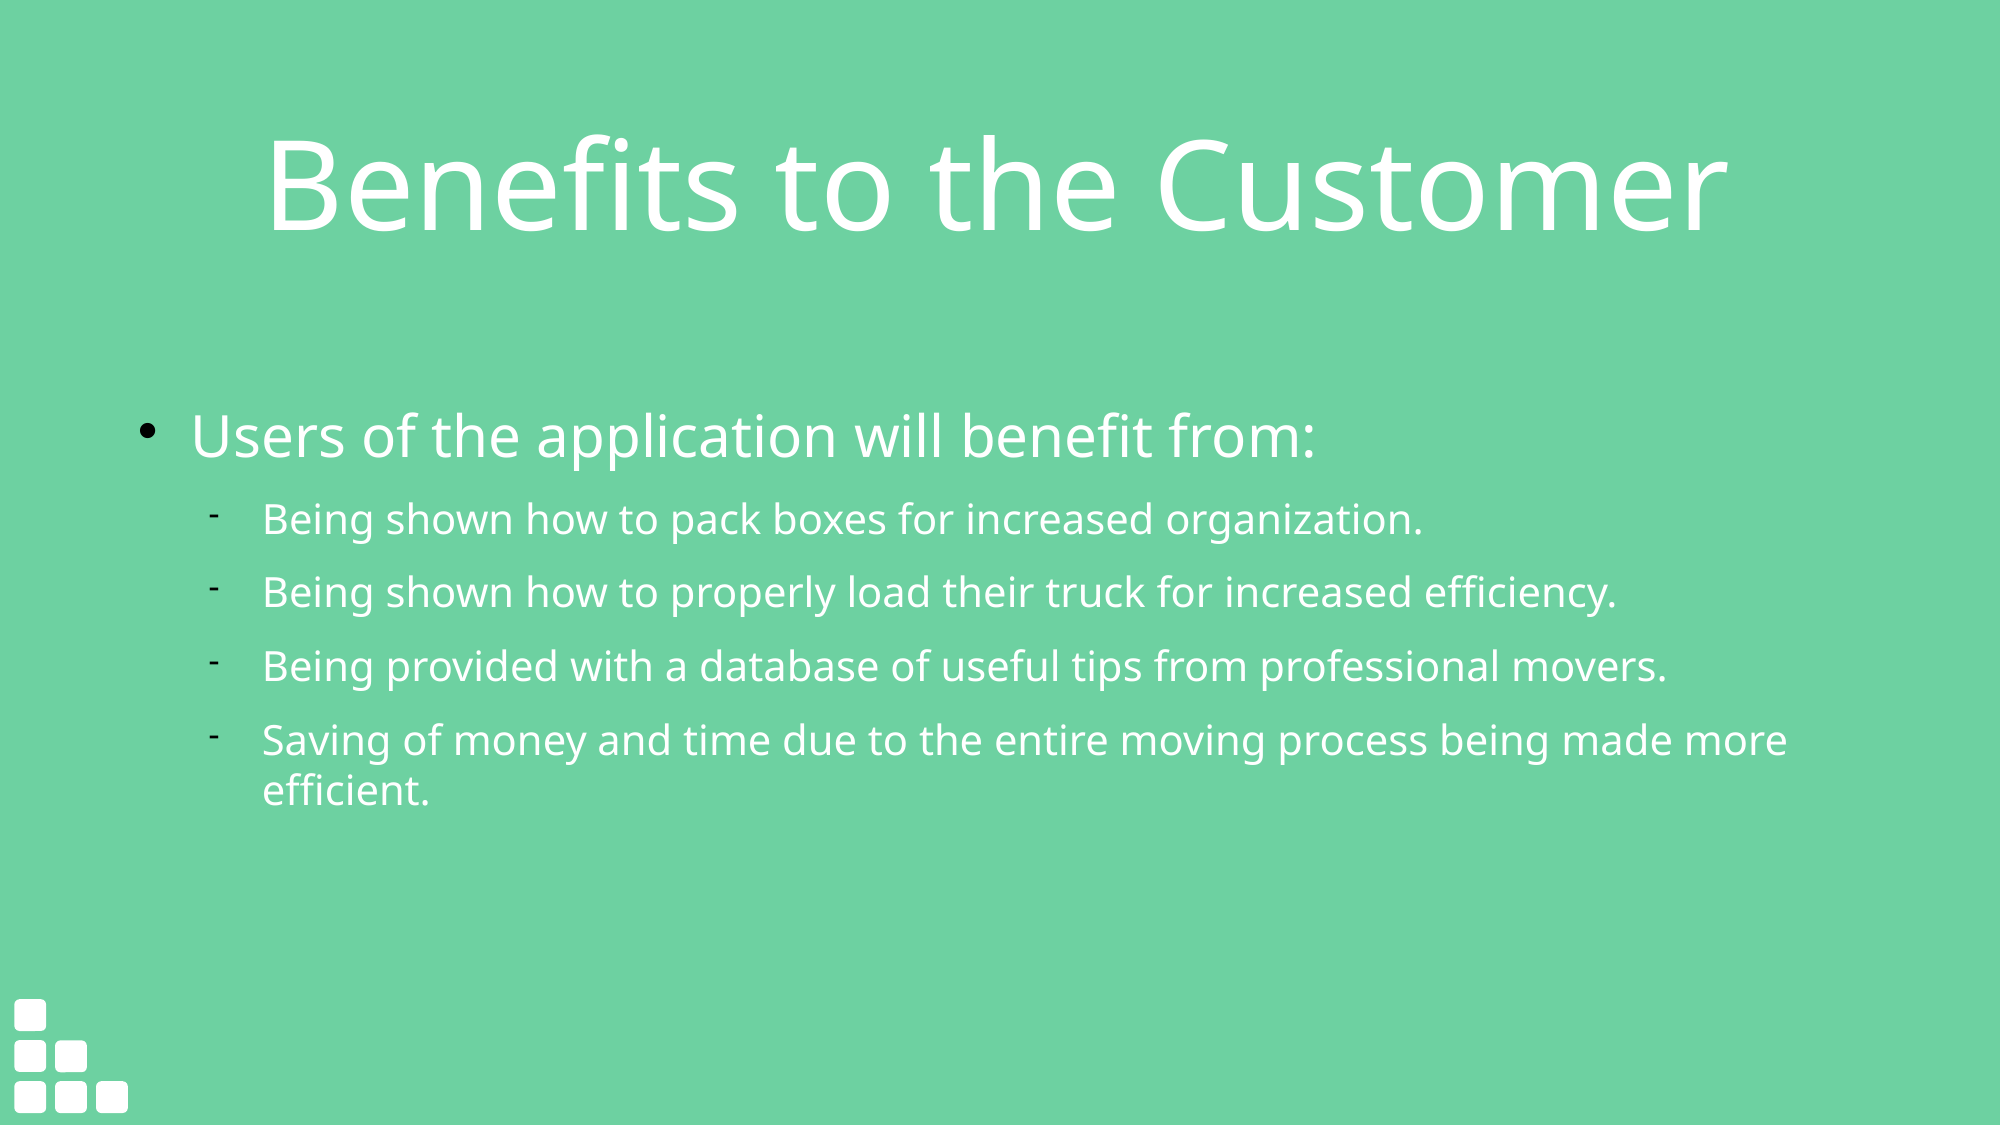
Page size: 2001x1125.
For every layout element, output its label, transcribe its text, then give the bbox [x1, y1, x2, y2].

text_box Benefits to the Customer [134, 73, 1860, 285]
text_box Users of the application will benefit from: Being shown how to pack boxes for increased organization. Being shown how to properly load their truck for increased efficiency. Being provided with a database of useful tips from professional movers. Saving of money and time due to the entire moving process being made more efficient. [120, 398, 1845, 960]
